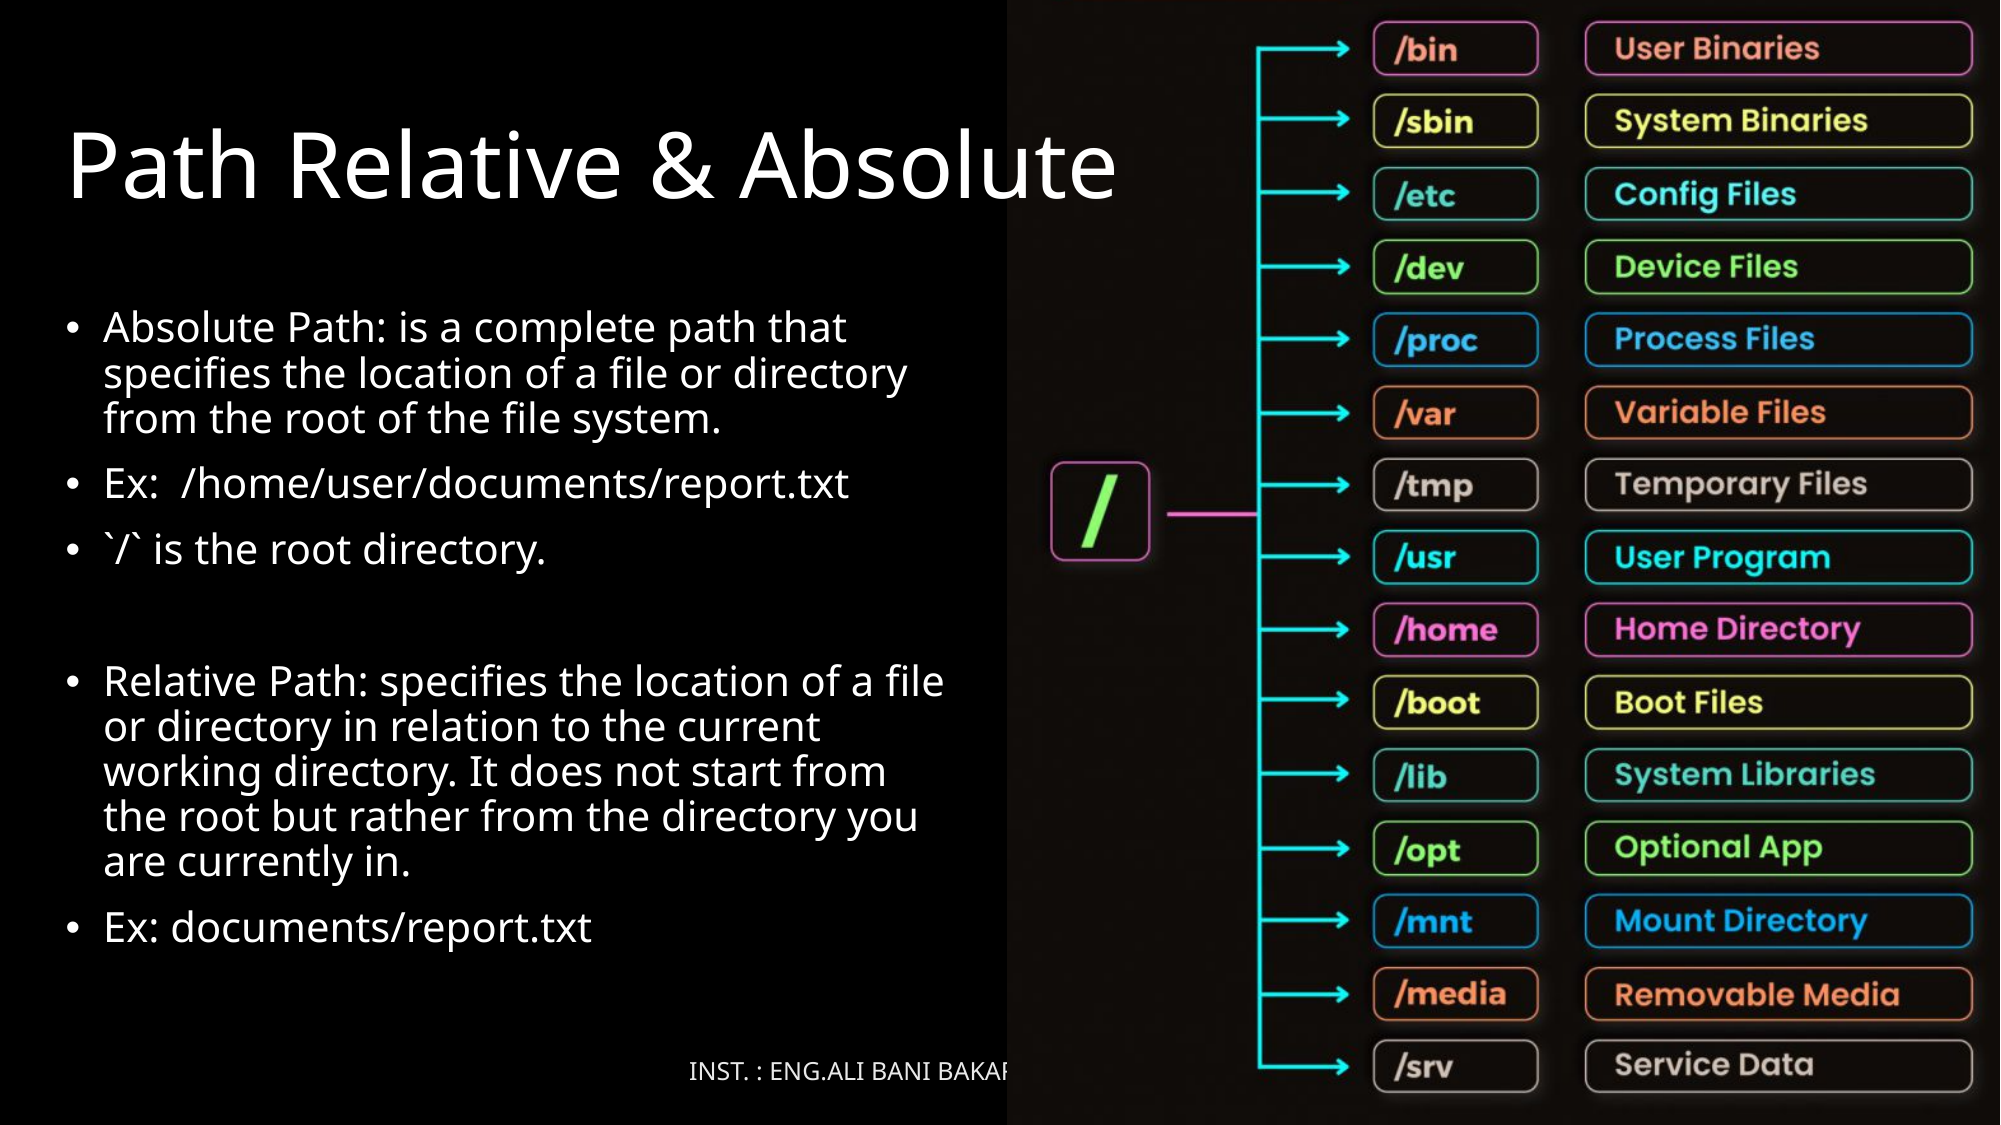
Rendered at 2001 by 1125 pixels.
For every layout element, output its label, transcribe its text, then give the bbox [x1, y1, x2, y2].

footer INST. : ENG.ALI BANI BAKAR & ENG.Dana Al-Mahrouk [662, 1042, 1006, 1103]
title Path Relative & Absolute [50, 59, 1006, 278]
picture [1006, 0, 2000, 1125]
list Absolute Path: is a complete path that specifies the location of a file or directory from the root of the file system. Ex: /home/user/documents/report.txt `/` is the root directory. Relative Path: specifies the location of a file or directory in relation to the current working directory. It does not start from the root but rather from the directory you are currently in. Ex: documents/report.txt [50, 299, 965, 1014]
